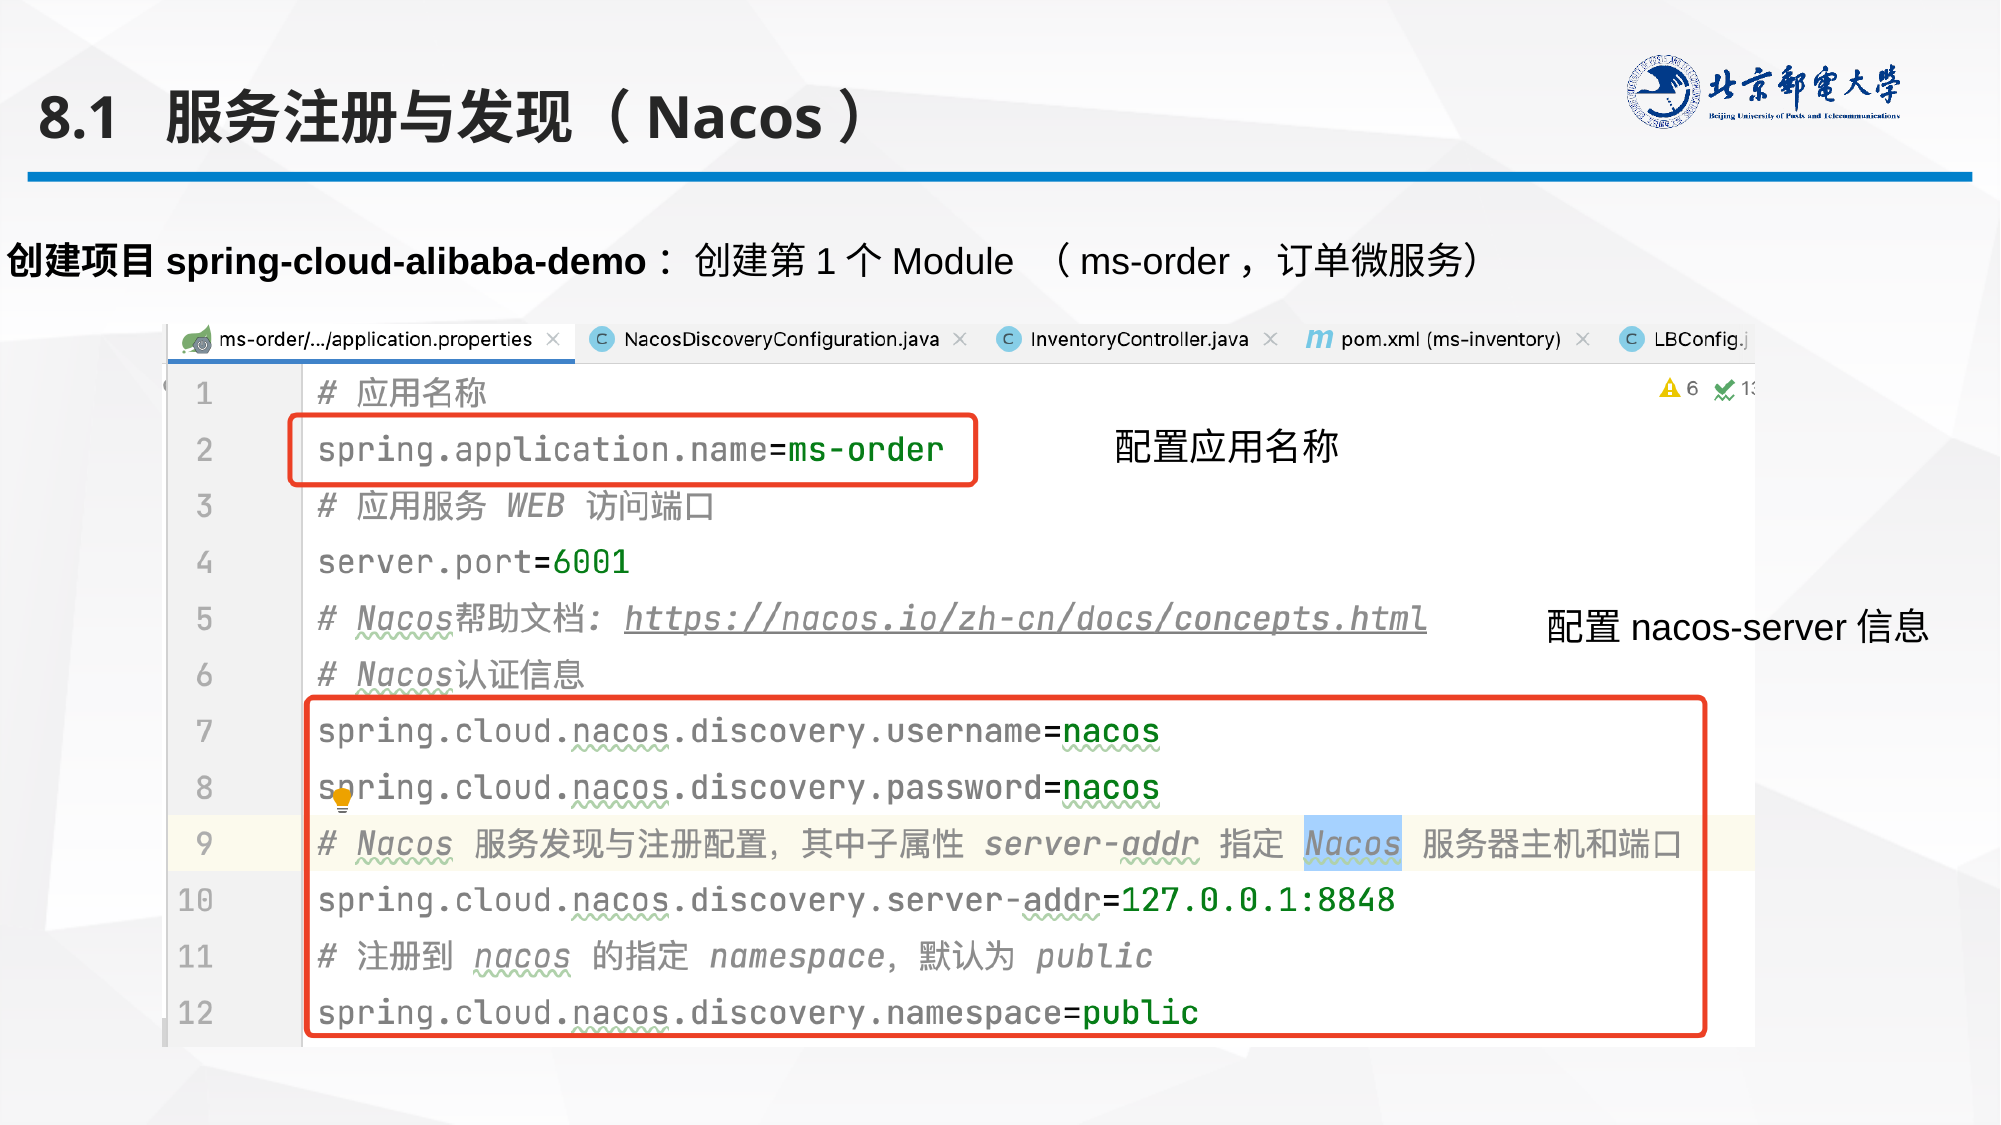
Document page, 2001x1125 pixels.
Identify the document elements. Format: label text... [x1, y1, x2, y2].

text_box 8.1 服务注册与发现（Nacos） [23, 73, 1083, 158]
text_box 配置nacos-server信息 [1755, 595, 1946, 656]
text_box 创建项目spring-cloud-alibaba-demo：创建第1个Module （ms-order，订单微服务） [0, 229, 1517, 290]
text_box [26, 171, 1973, 183]
picture [0, 0, 2000, 1125]
